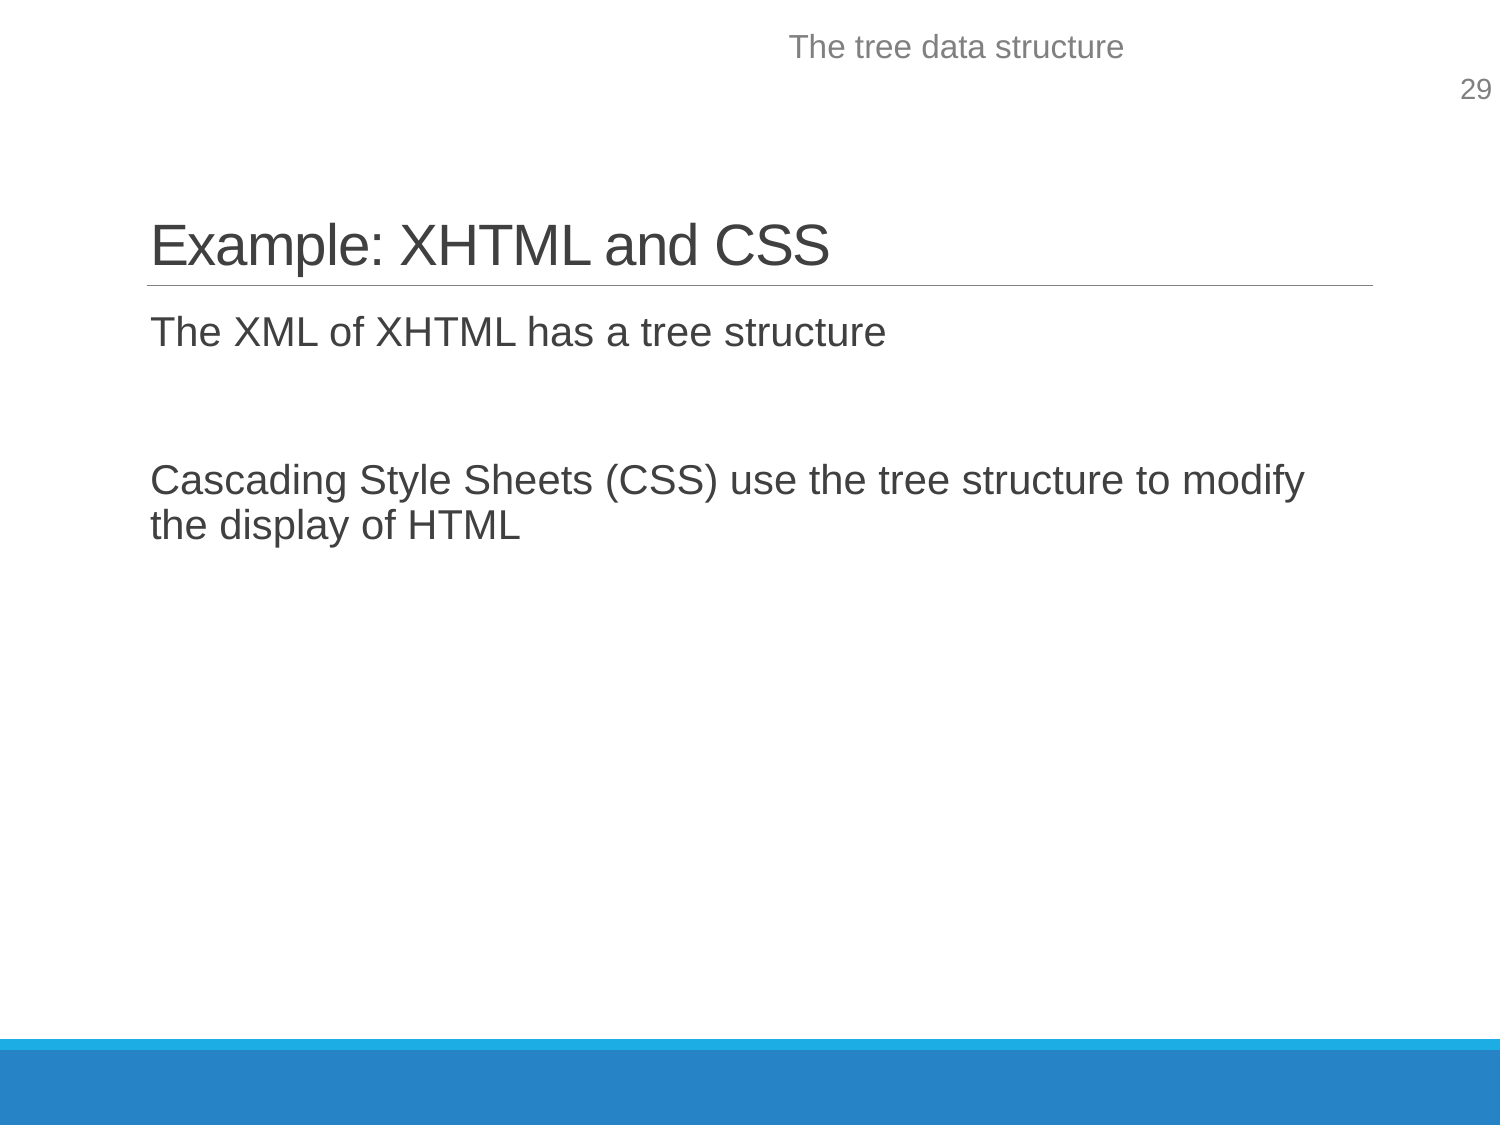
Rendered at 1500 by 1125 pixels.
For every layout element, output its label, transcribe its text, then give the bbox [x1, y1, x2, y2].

title Example: XHTML and CSS [135, 47, 1373, 285]
list The XML of XHTML has a tree structure Cascading Style Sheets (CSS) use the tree structure to modify the display of HTML [135, 302, 1373, 963]
